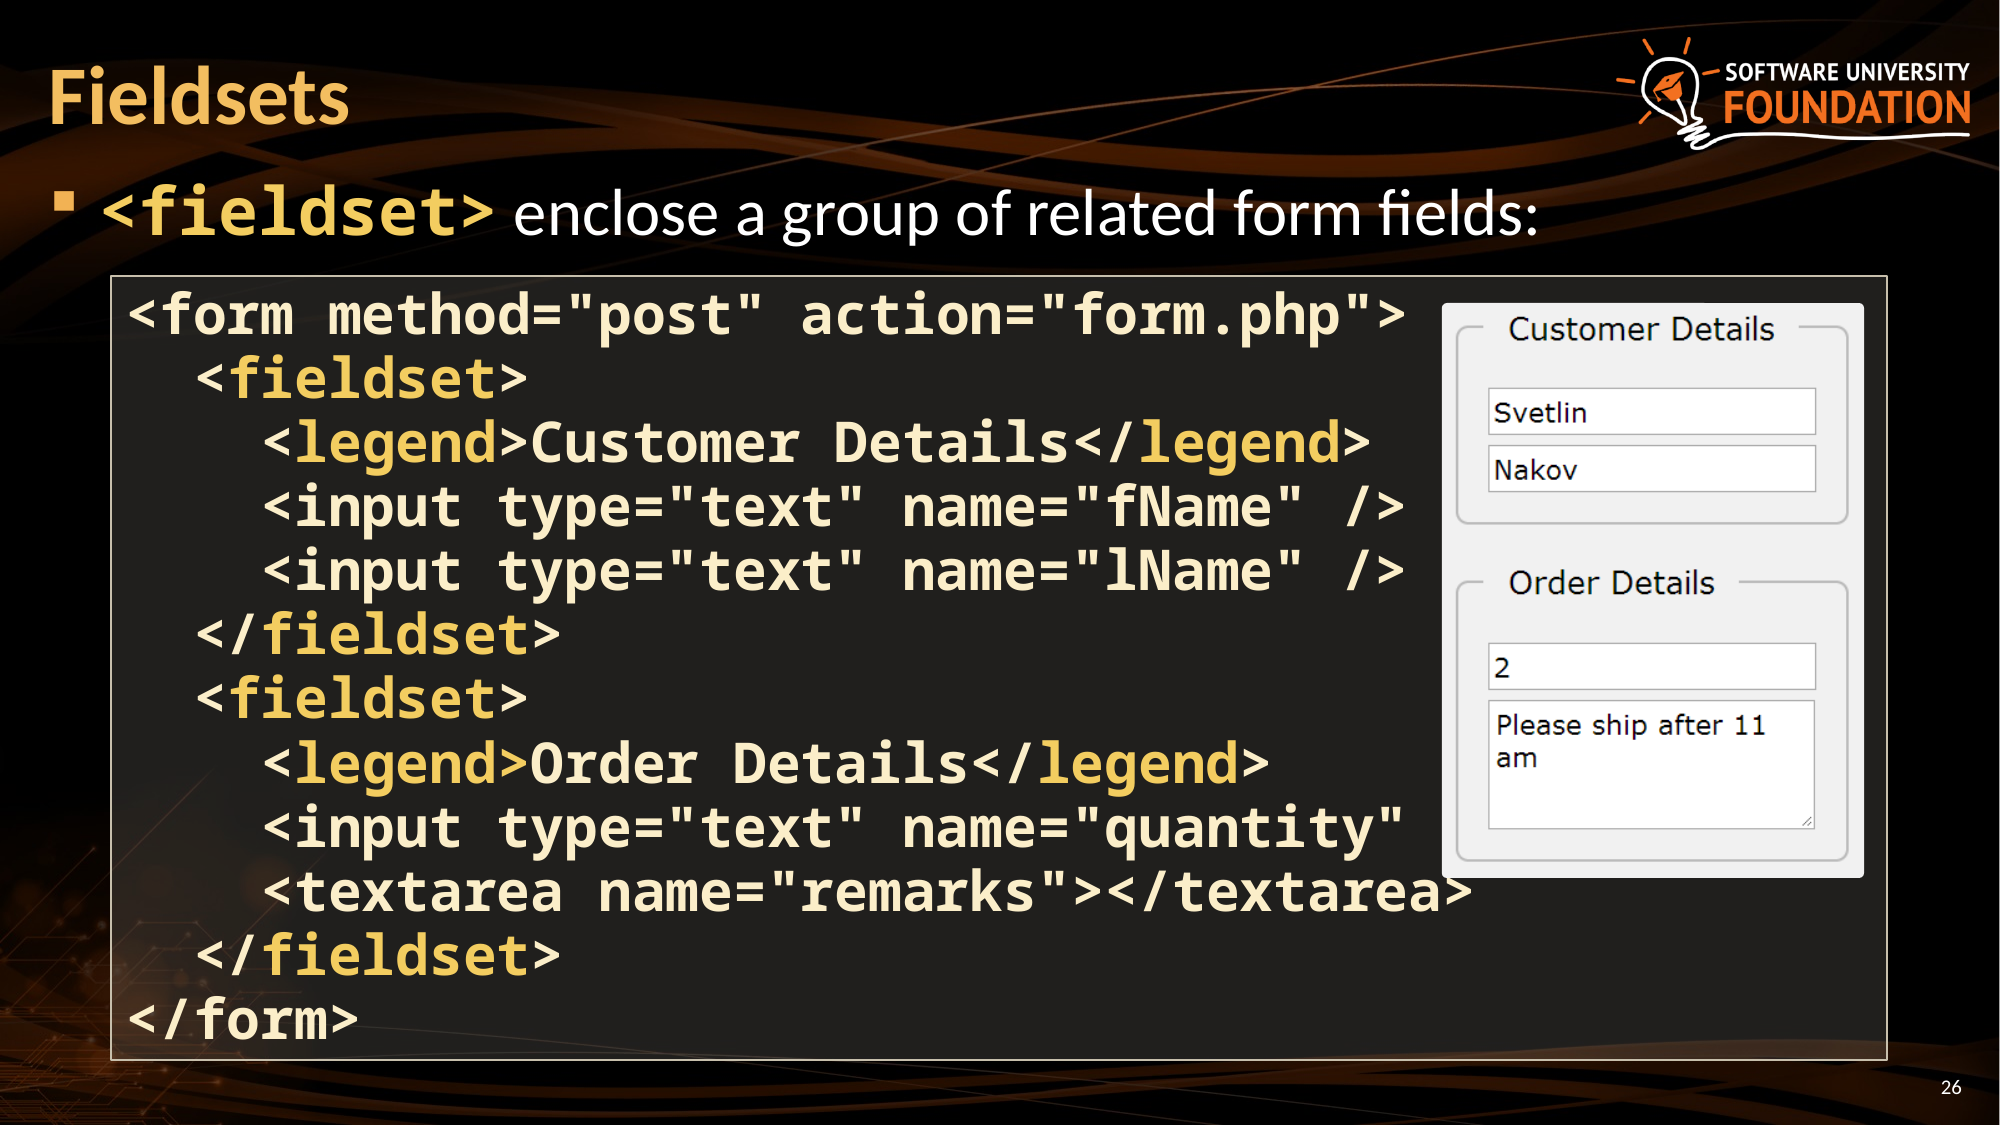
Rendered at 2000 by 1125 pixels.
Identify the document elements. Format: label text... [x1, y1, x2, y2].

text_box <form method="post" action="form.php"> <fieldset> <legend>Customer Details</legend> <input type="text" name="fName" /> <input type="text" name="lName" /> </fieldset> <fieldset> <legend>Order Details</legend> <input type="text" name="quantity" /> <textarea name="remarks"></textarea> </fieldset> </form> [110, 275, 1888, 1060]
title Fieldsets [30, 6, 1602, 189]
picture [0, 0, 2000, 1125]
list <fieldset> enclose a group of related form fields: [31, 171, 1968, 271]
slide_number 26 [1897, 1070, 1968, 1103]
